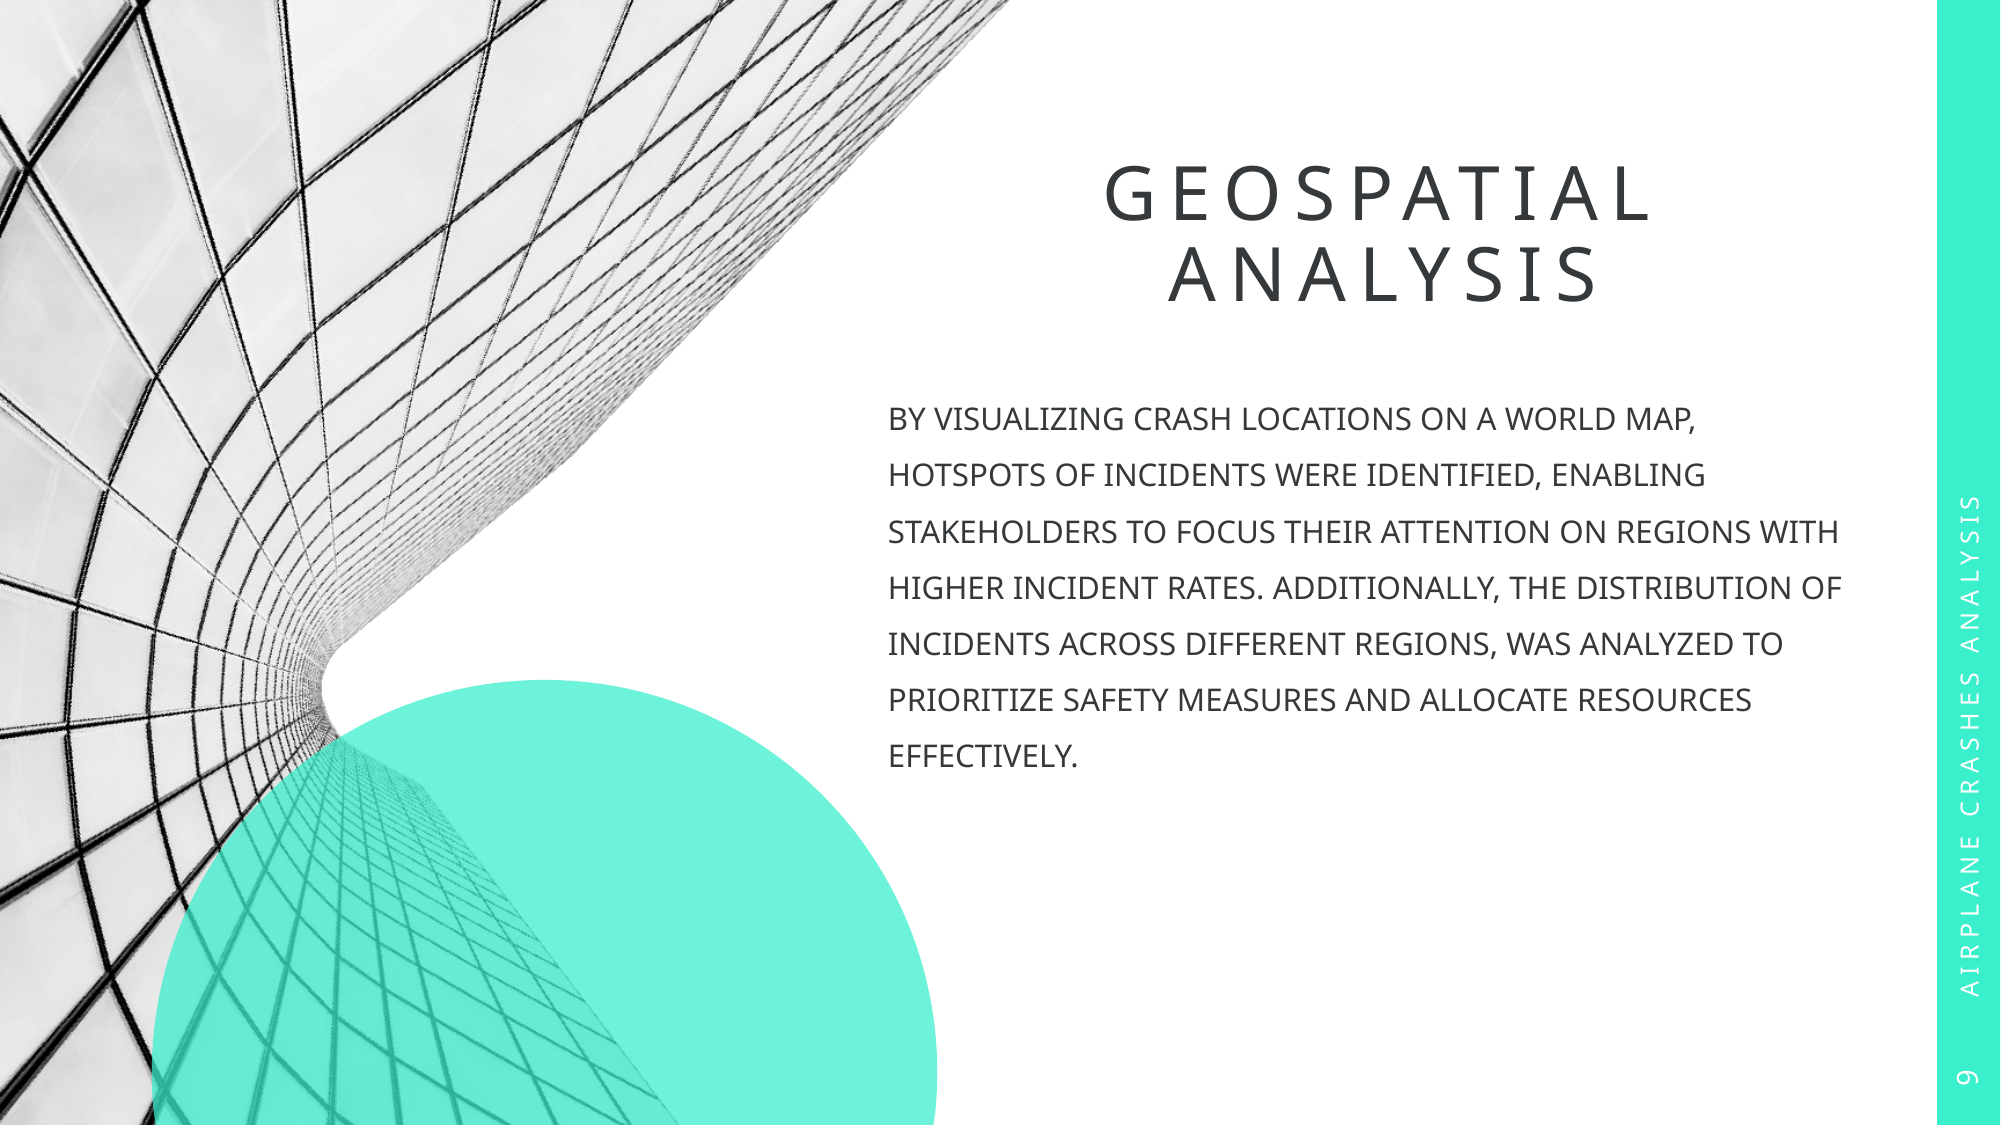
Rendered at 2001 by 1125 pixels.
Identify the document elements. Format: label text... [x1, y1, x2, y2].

slide_number 9 [1937, 1032, 2000, 1125]
footer AIRPLANE CRASHES ANALYSIS [1937, 0, 2000, 1032]
subtitle BY VISUALIZING CRASH LOCATIONS ON A WORLD MAP, HOTSPOTS OF INCIDENTS WERE IDENTIFIED, ENABLING STAKEHOLDERS TO FOCUS THEIR ATTENTION ON REGIONS WITH HIGHER INCIDENT RATES. ADDITIONALLY, THE DISTRIBUTION OF INCIDENTS ACROSS DIFFERENT REGIONS, WAS ANALYZED TO PRIORITIZE SAFETY MEASURES AND ALLOCATE RESOURCES EFFECTIVELY. [888, 380, 1878, 1034]
title GEOSPATIAL ANALYSIS [888, 162, 1878, 380]
